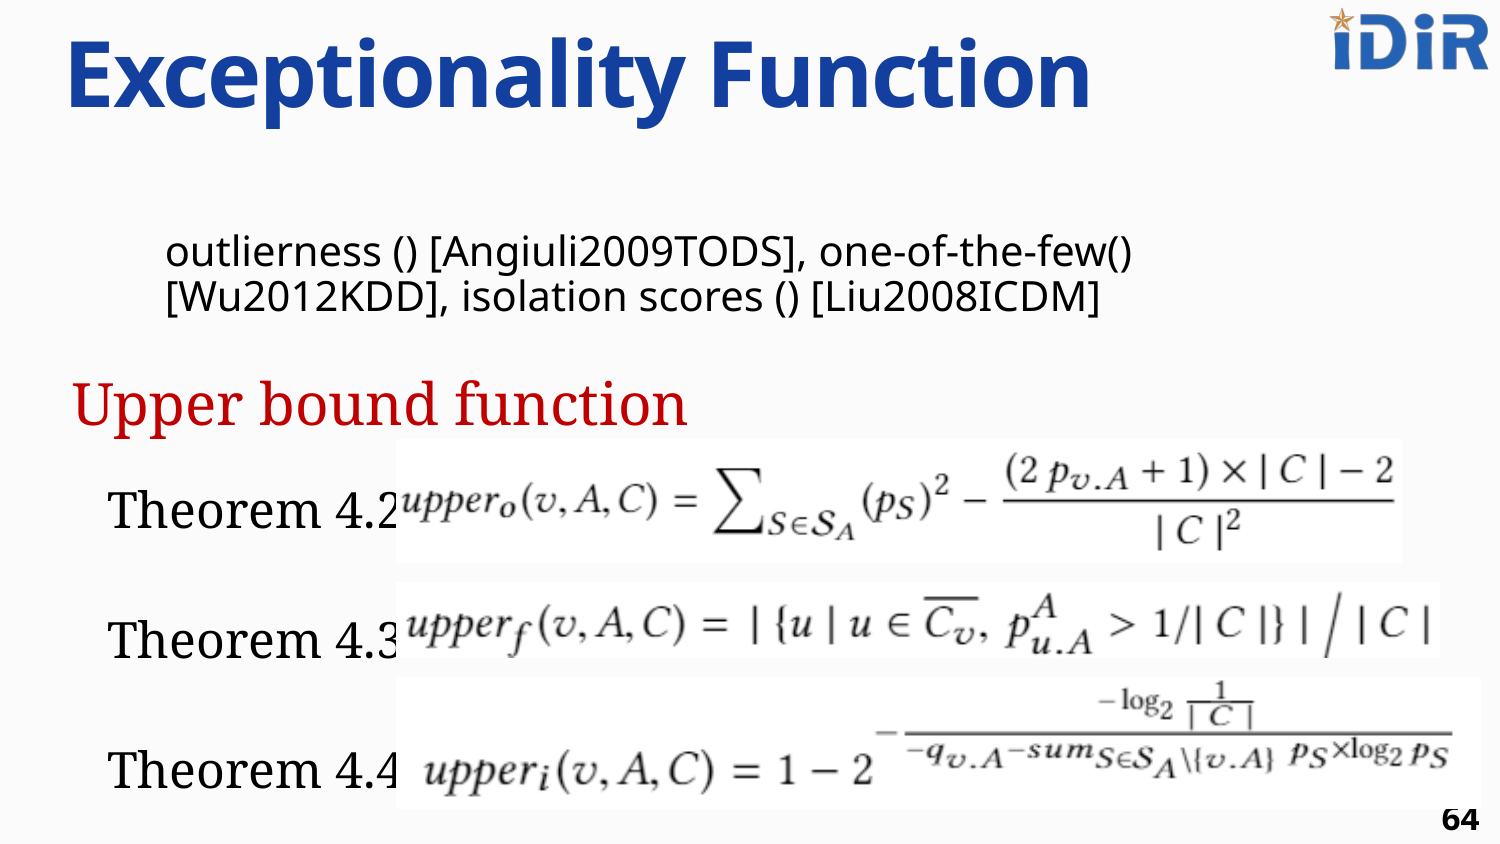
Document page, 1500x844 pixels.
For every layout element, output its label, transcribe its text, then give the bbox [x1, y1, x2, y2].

picture [396, 438, 1402, 563]
text_box Upper bound function Theorem 4.2 Theorem 4.3 Theorem 4.4 [29, 375, 1402, 799]
slide_number 64 [1157, 797, 1495, 843]
picture [396, 582, 1440, 658]
picture [1328, 6, 1492, 74]
picture [396, 677, 1481, 809]
